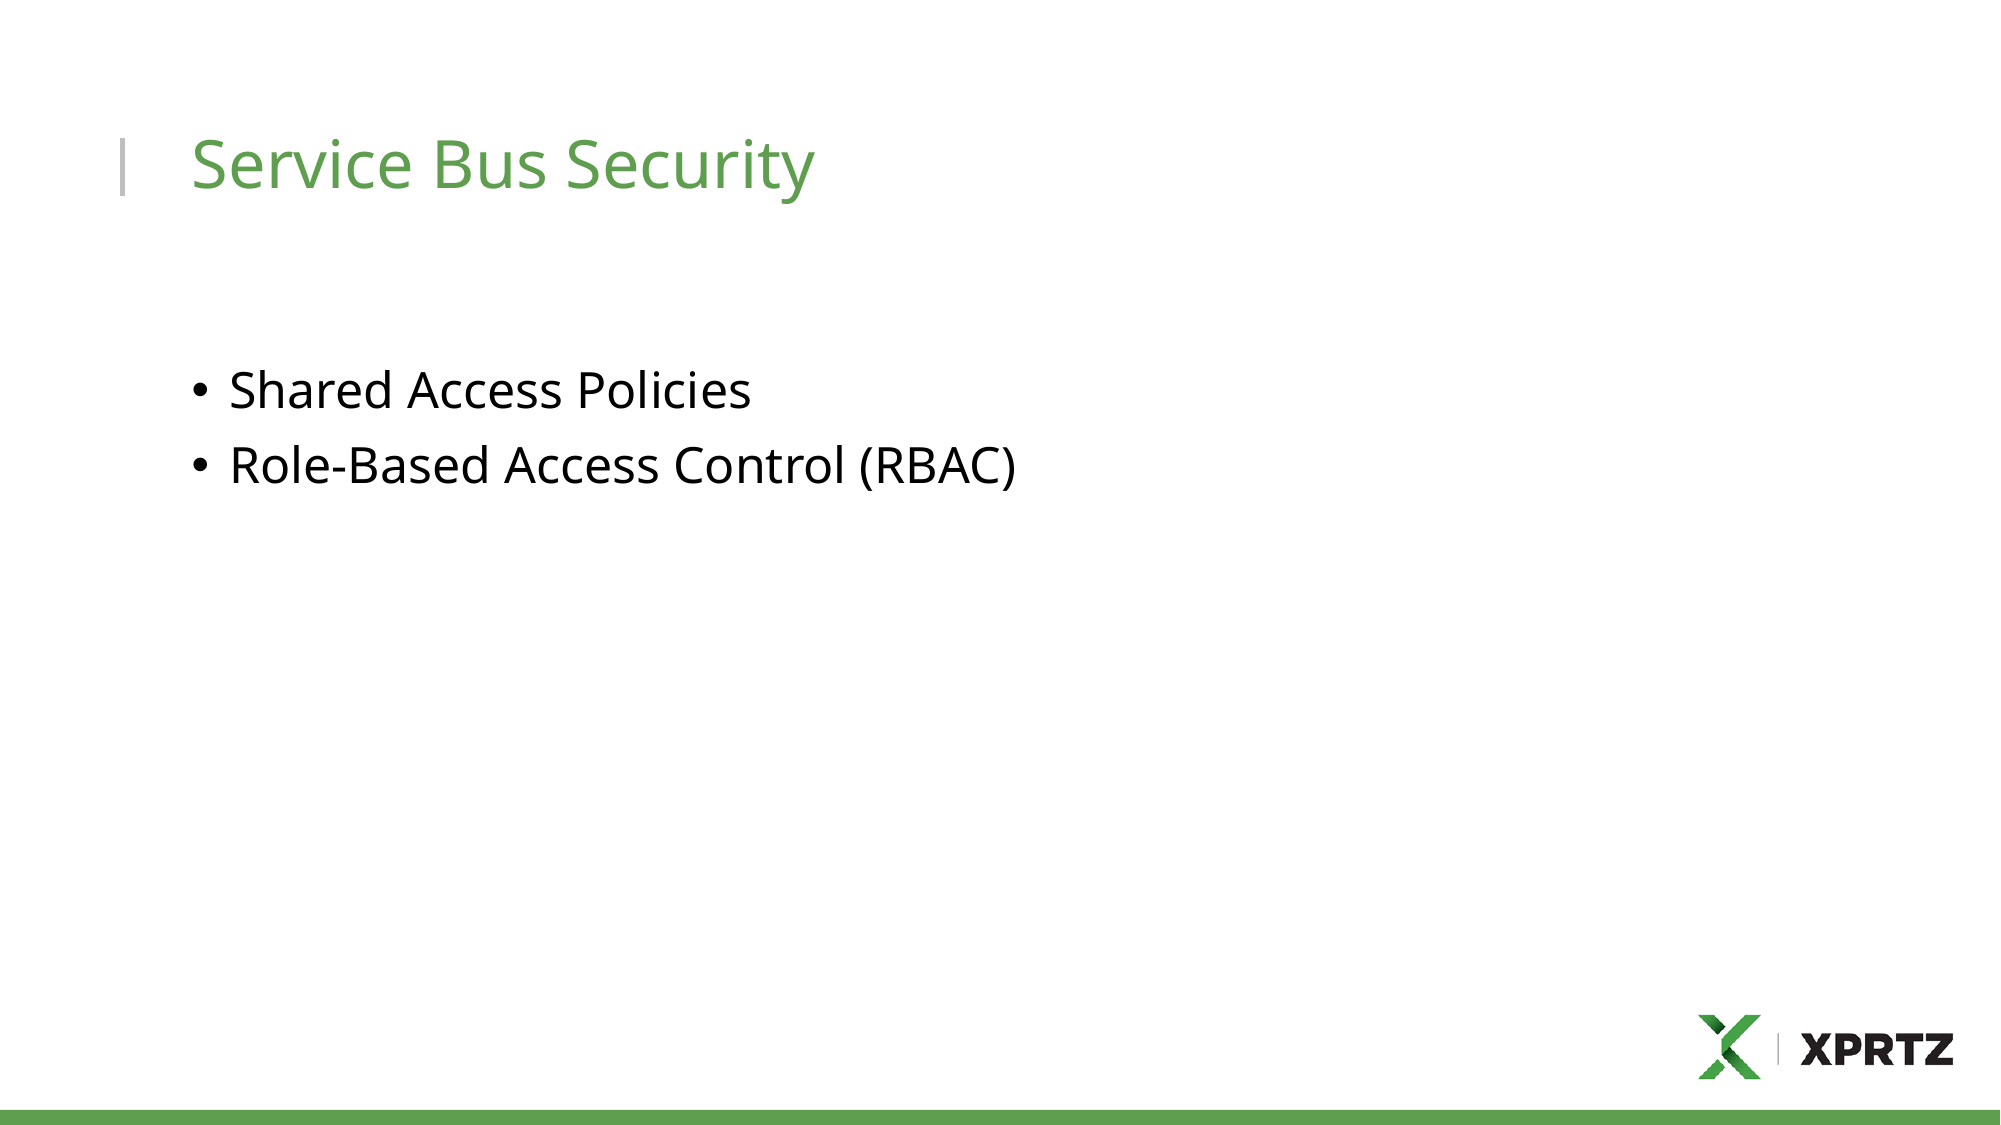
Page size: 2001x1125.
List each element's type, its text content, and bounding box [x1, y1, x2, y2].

list Shared Access Policies Role-Based Access Control (RBAC) [176, 276, 1863, 991]
title Service Bus Security [176, 83, 1863, 252]
picture [1696, 1013, 1955, 1080]
